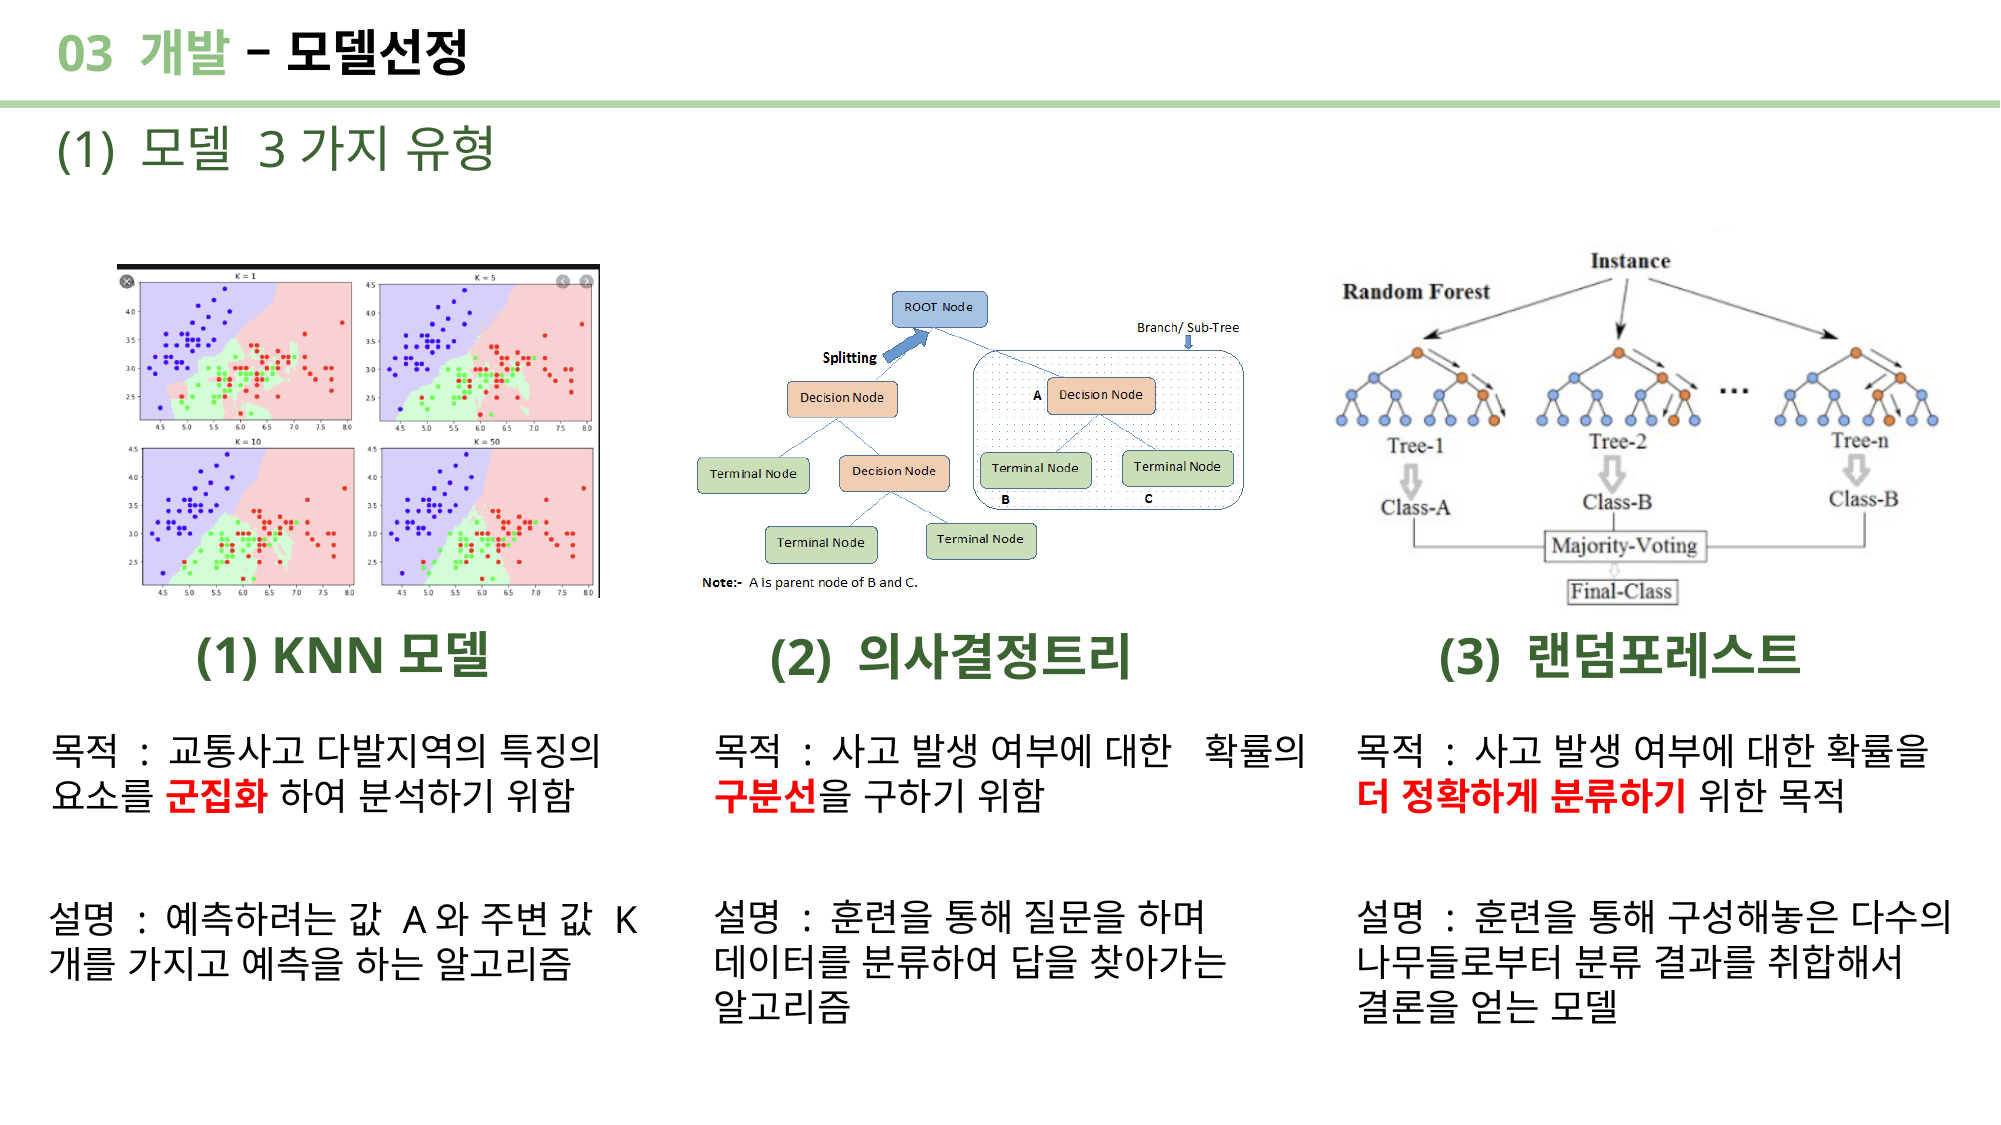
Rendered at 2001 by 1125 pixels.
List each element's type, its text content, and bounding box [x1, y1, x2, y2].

text_box 03 개발 – 모델선정 [42, 14, 516, 89]
text_box (1) KNN모델 [181, 616, 633, 692]
text_box 목적 : 교통사고 다발지역의 특징의 요소를 군집화 하여 분석하기 위함 [36, 720, 667, 826]
picture [1329, 229, 1947, 626]
text_box 목적 : 사고 발생 여부에 대한 확률의 구분선을 구하기 위함 [699, 720, 1330, 826]
text_box (1) 모델 3가지 유형 [42, 110, 679, 185]
text_box (3) 랜덤포레스트 [1424, 626, 1876, 693]
picture [678, 269, 1279, 606]
picture [117, 264, 600, 599]
text_box 설명 : 예측하려는 값 A와 주변 값 K개를 가지고 예측을 하는 알고리즘 [33, 889, 671, 994]
text_box 설명 : 훈련을 통해 질문을 하며 데이터를 분류하여 답을 찾아가는 알고리즘 [698, 886, 1314, 1037]
text_box (2) 의사결정트리 [755, 617, 1207, 693]
text_box 목적 : 사고 발생 여부에 대한 확률을 더 정확하게 분류하기 위한 목적 [1342, 720, 1987, 826]
text_box 설명 : 훈련을 통해 구성해놓은 다수의 나무들로부터 분류 결과를 취합해서 결론을 얻는 모델 [1342, 886, 1973, 1037]
text_box [0, 99, 2000, 109]
